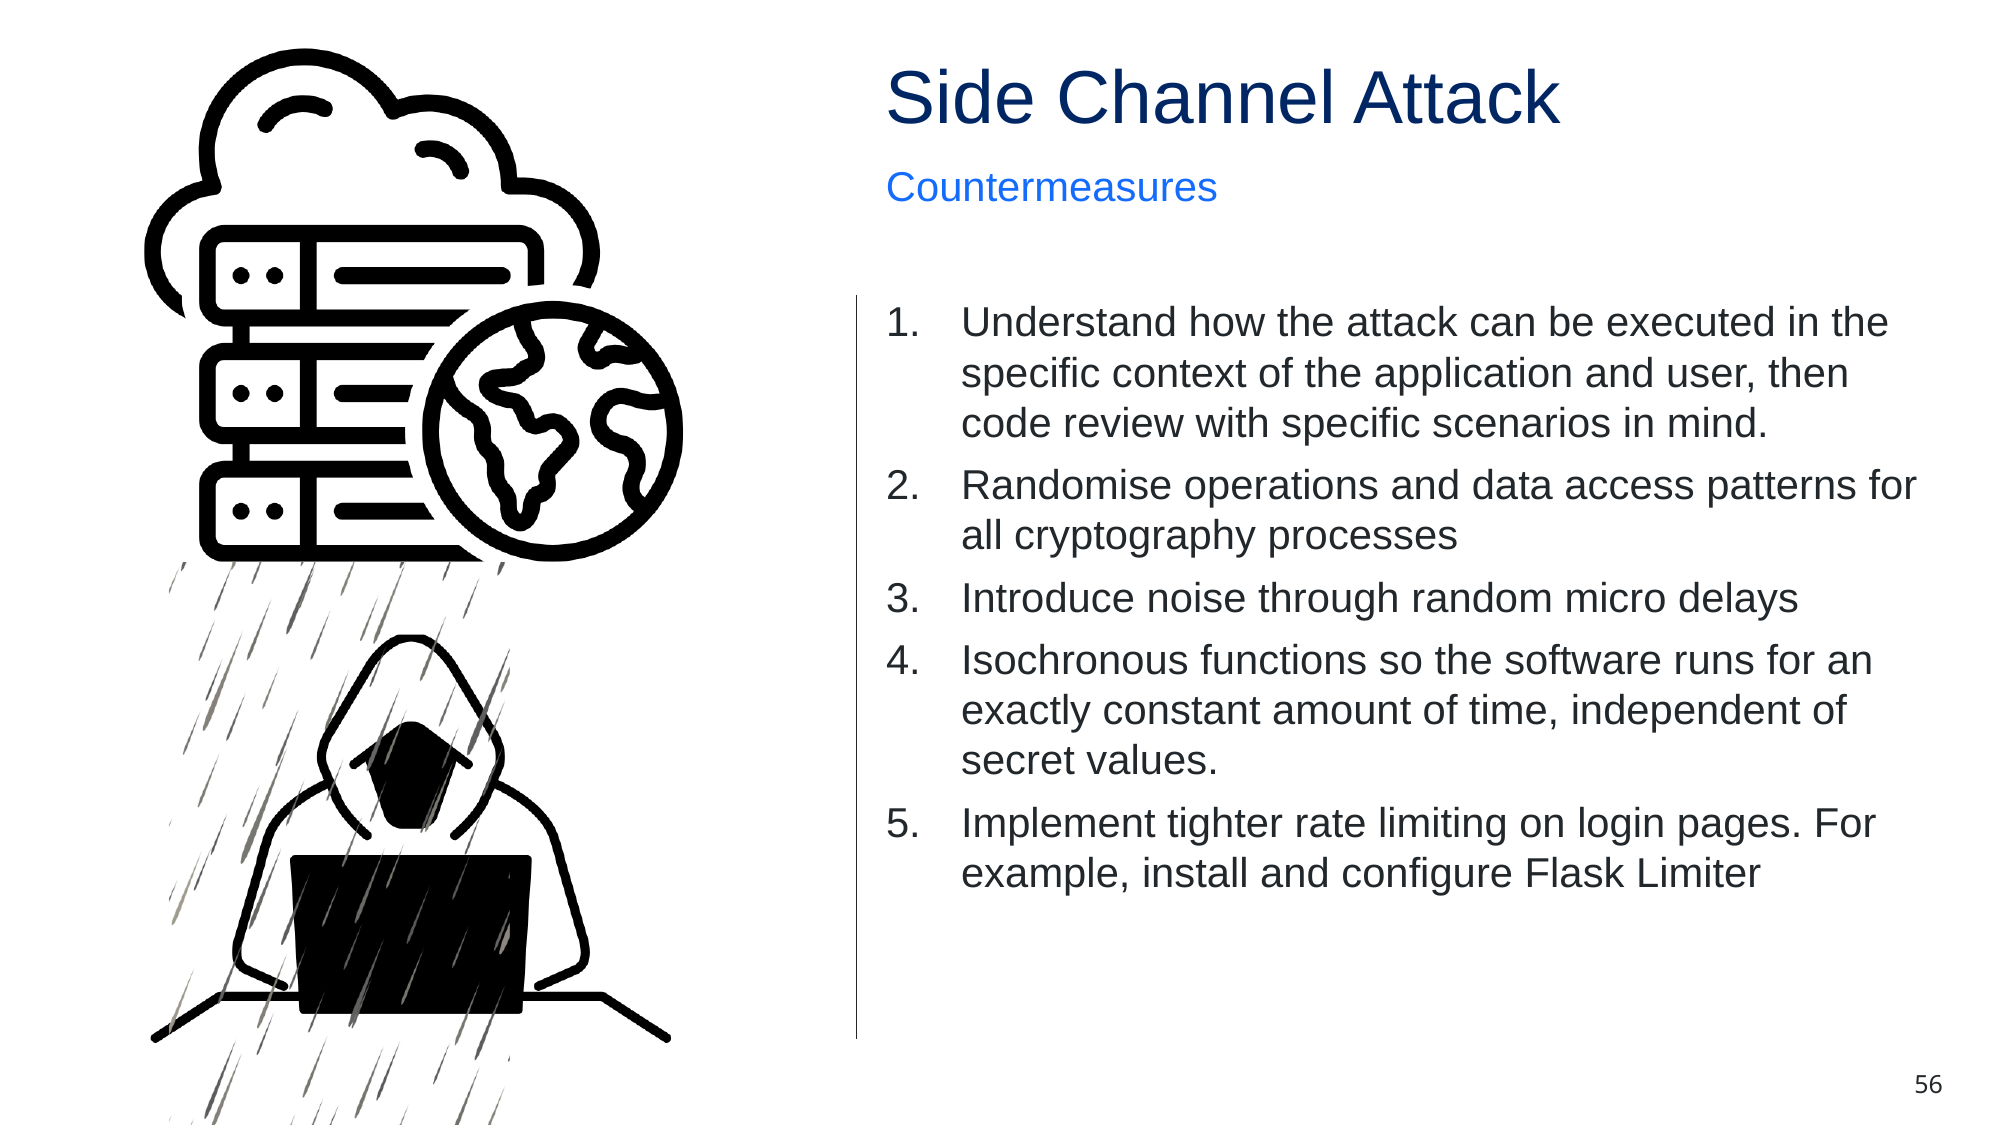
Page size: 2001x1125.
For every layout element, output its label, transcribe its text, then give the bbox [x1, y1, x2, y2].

picture [0, 0, 827, 1125]
list Understand how the attack can be executed in the specific context of the application and user, then code review with specific scenarios in mind. Randomise operations and data access patterns for all cryptography processes Introduce noise through random micro delays Isochronous functions so the software runs for an exactly constant amount of time, independent of secret values. Implement tighter rate limiting on login pages. For example, install and configure Flask Limiter [885, 295, 1937, 1040]
slide_number 56 [1824, 1068, 1943, 1099]
title Side Channel Attack [885, 59, 1937, 150]
list Countermeasures [885, 161, 1937, 210]
